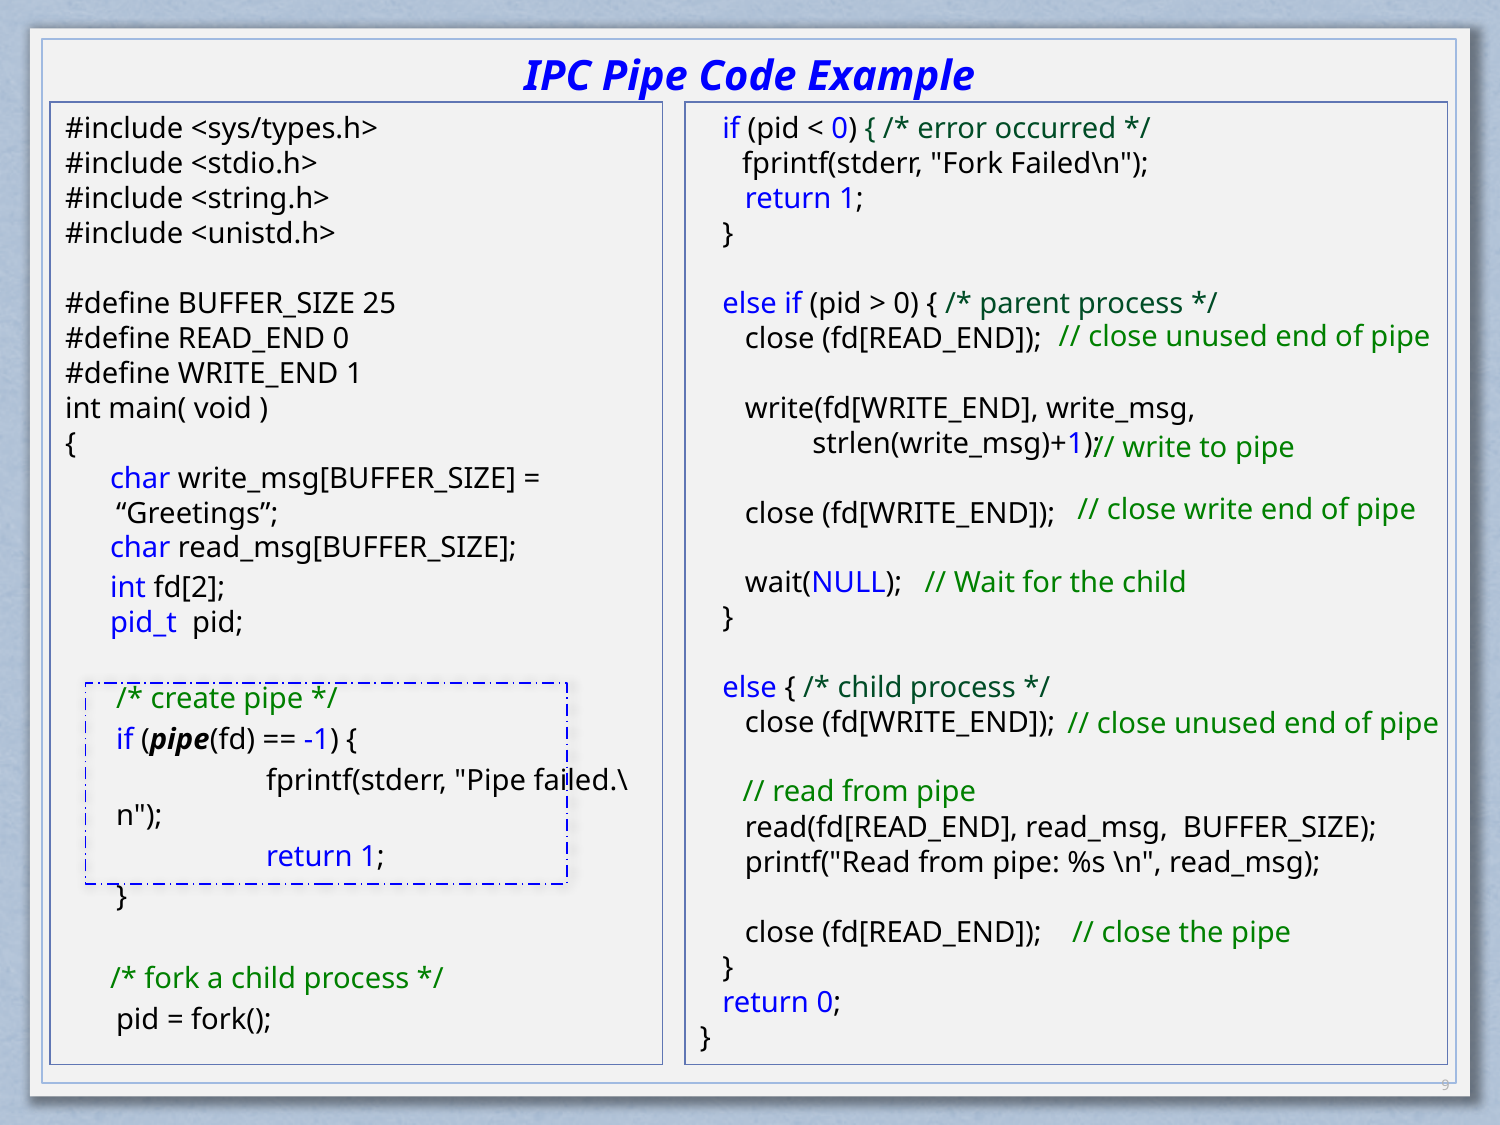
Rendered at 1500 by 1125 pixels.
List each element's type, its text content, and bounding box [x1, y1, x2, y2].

text_box // close the pipe [1057, 905, 1307, 956]
text_box // close unused end of pipe [1052, 696, 1455, 747]
text_box // write to pipe [1078, 421, 1310, 471]
text_box #include <sys/types.h> #include <stdio.h> #include <string.h> #include <unistd.h> #define BUFFER_SIZE 25 #define READ_END 0 #define WRITE_END 1 int main( void ) { char write_msg[BUFFER_SIZE] = “Greetings”; char read_msg[BUFFER_SIZE]; int fd[2]; pid_t pid; /* create pipe */ if (pipe(fd) == -1) { fprintf(stderr, "Pipe failed.\n"); return 1; } /* fork a child process */ pid = fork(); [49, 101, 663, 1065]
text_box // close unused end of pipe [1043, 310, 1446, 361]
text_box if (pid < 0) { /* error occurred */ fprintf(stderr, "Fork Failed\n"); return 1; } else if (pid > 0) { /* parent process */ close (fd[READ_END]); write(fd[WRITE_END], write_msg, strlen(write_msg)+1); close (fd[WRITE_END]); wait(NULL); // Wait for the child } else { /* child process */ close (fd[WRITE_END]); read(fd[READ_END], read_msg, BUFFER_SIZE); printf("Read from pipe: %s \n", read_msg); close (fd[READ_END]); } return 0; } [685, 101, 1448, 1065]
text_box IPC Pipe Code Example [509, 41, 991, 107]
text_box [85, 682, 568, 885]
text_box // read from pipe [727, 765, 991, 816]
slide_number 8 [1417, 1065, 1474, 1107]
text_box // close write end of pipe [1062, 482, 1431, 533]
